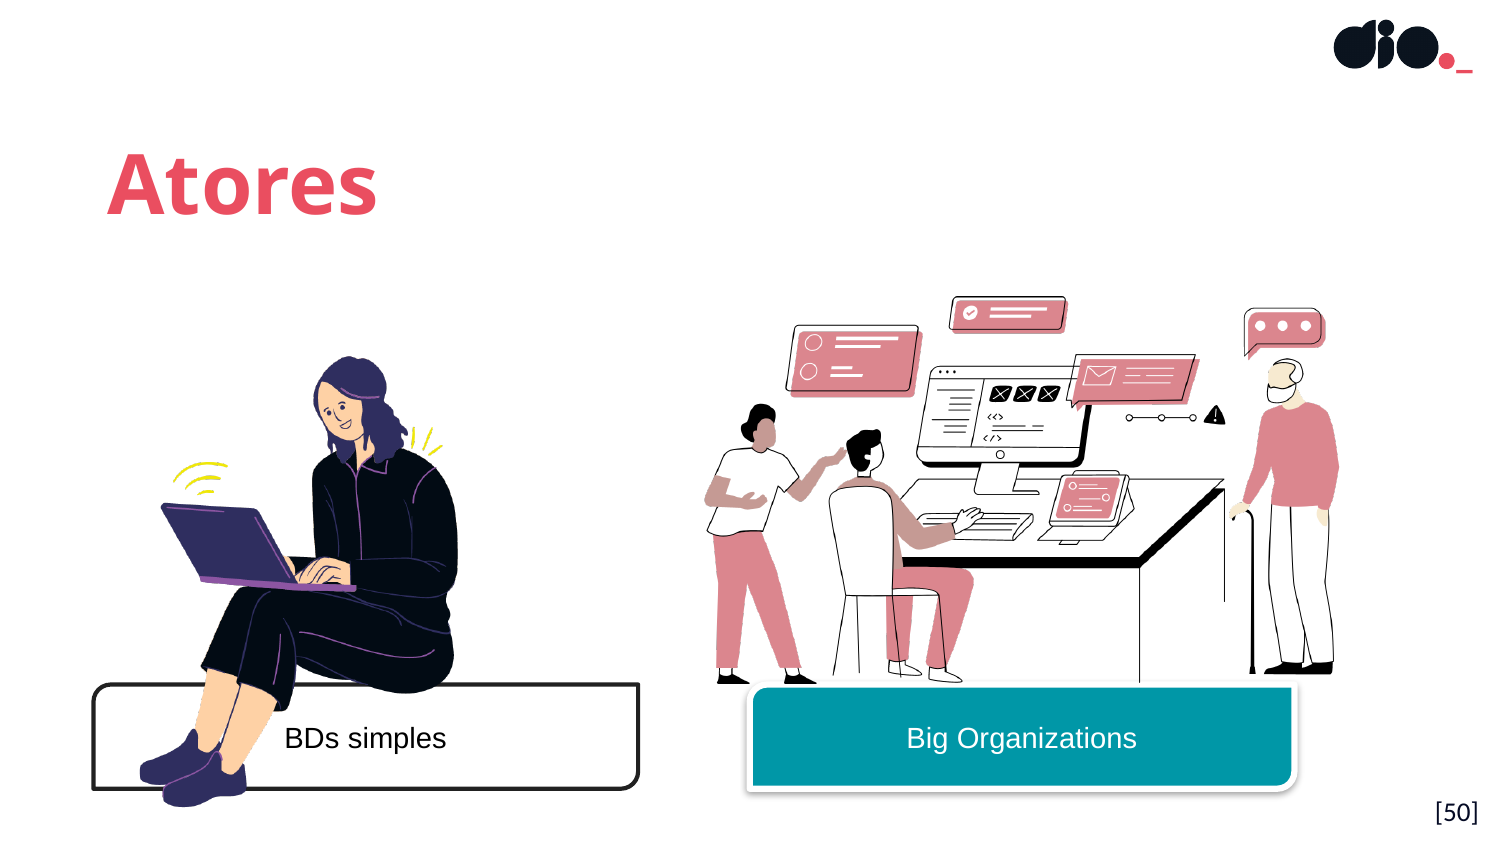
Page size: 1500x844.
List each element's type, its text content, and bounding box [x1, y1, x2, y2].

picture [1333, 19, 1473, 74]
picture [675, 296, 1366, 685]
text_box BDs simples [91, 682, 134, 791]
slide_number [<número>] [1403, 779, 1494, 844]
text_box Big Organizations [746, 692, 1298, 792]
text_box Atores [92, 104, 1408, 243]
picture [139, 355, 488, 811]
text_box BDs simples [493, 682, 641, 791]
